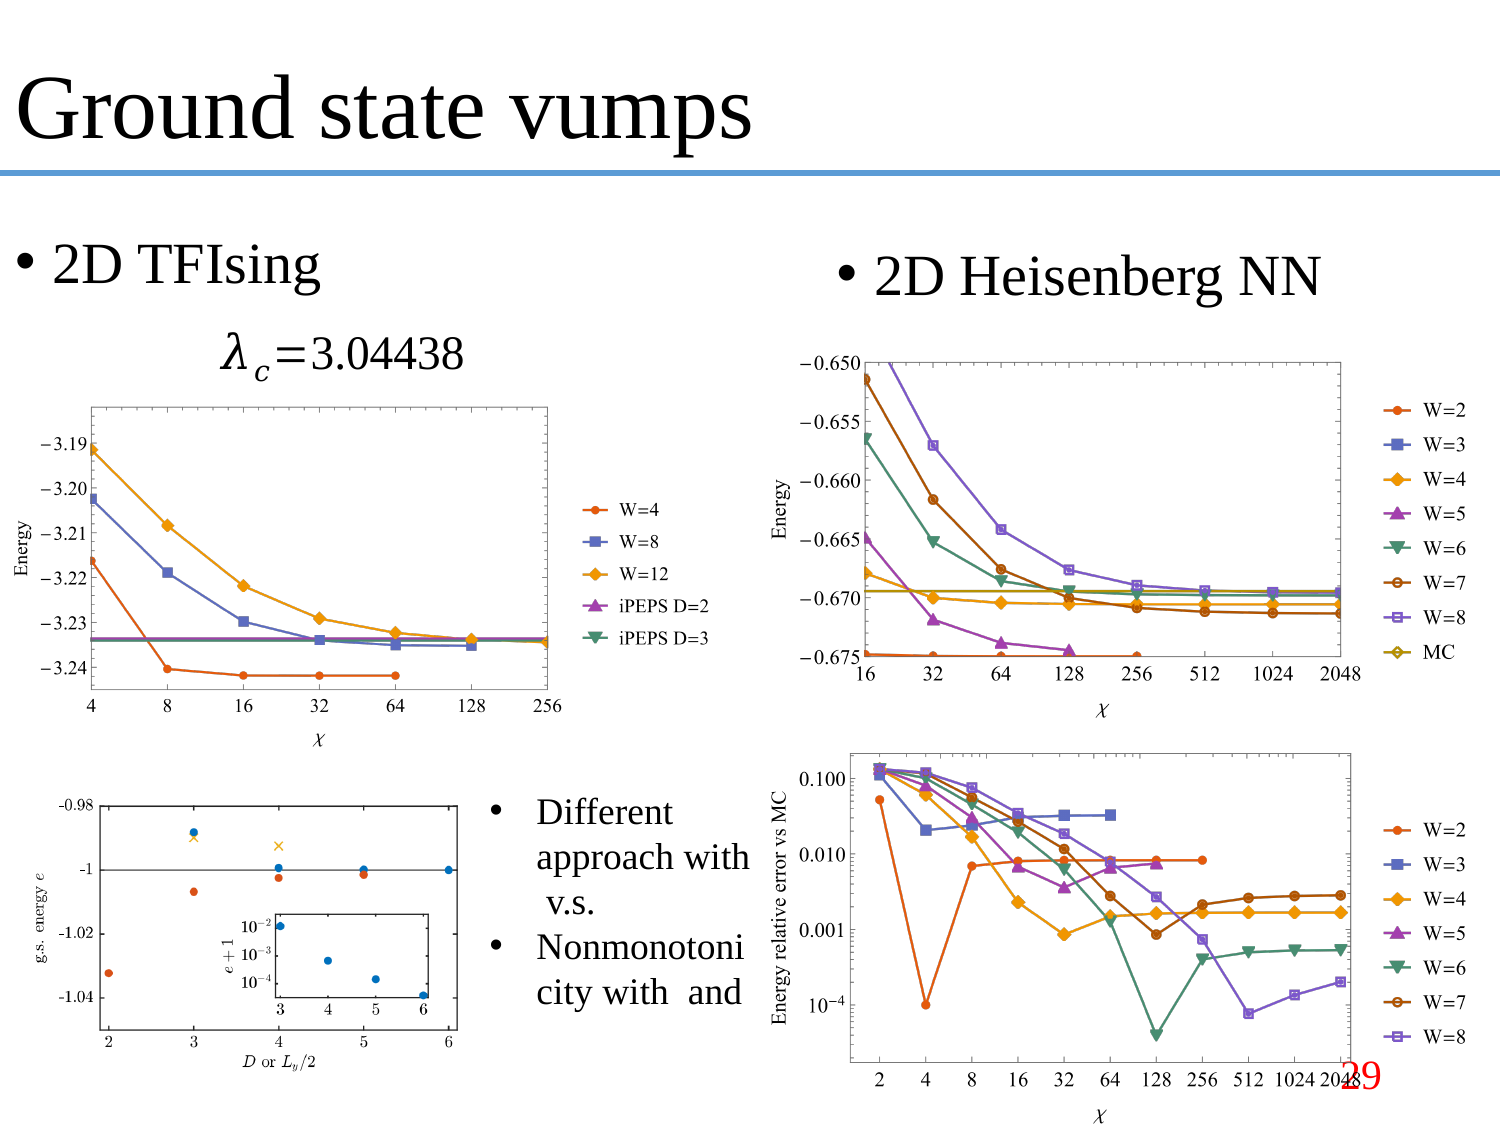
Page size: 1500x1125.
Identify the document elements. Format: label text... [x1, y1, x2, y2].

picture [766, 348, 1476, 719]
picture [9, 404, 718, 748]
text_box 2D Heisenberg NN [821, 229, 1397, 348]
title Ground state vumps [0, 0, 1500, 219]
picture [766, 747, 1476, 1125]
picture [24, 794, 476, 1078]
list 2D TFIsing [0, 218, 1451, 462]
